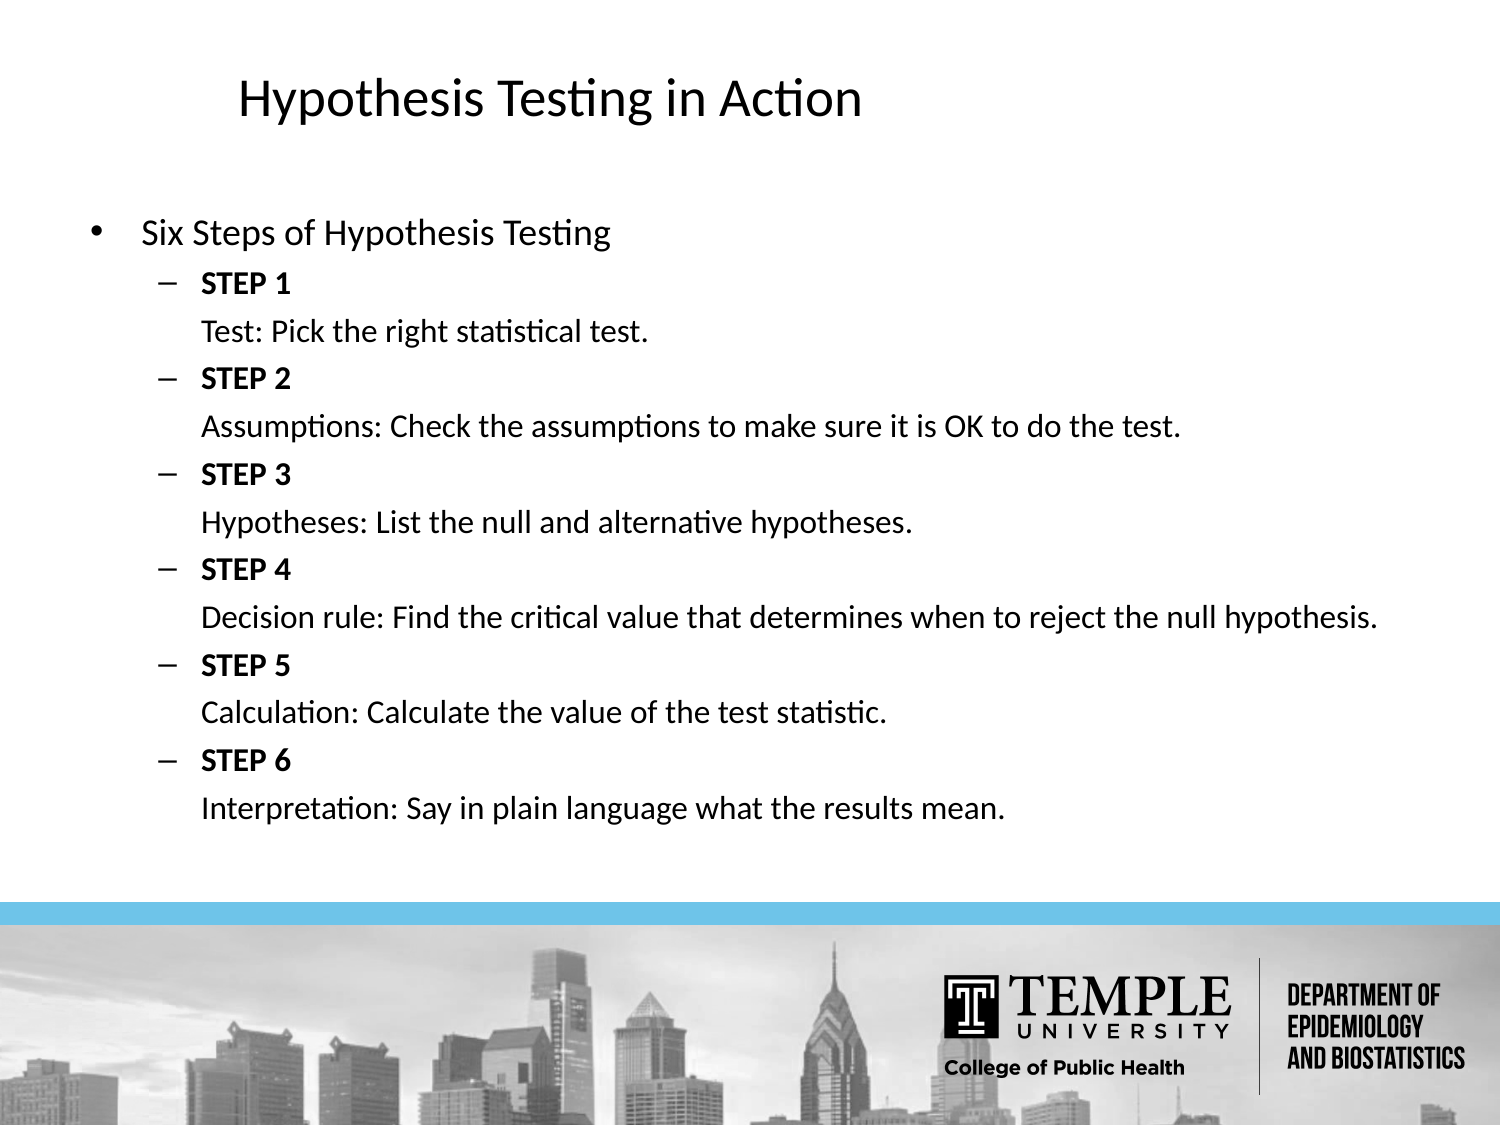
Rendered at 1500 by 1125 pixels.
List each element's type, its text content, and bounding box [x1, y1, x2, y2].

picture [0, 902, 1500, 1125]
title Hypothesis Testing in Action [106, 53, 996, 136]
list Six Steps of Hypothesis Testing STEP 1 Test: Pick the right statistical test. STEP 2 Assumptions: Check the assumptions to make sure it is OK to do the test. STEP 3 Hypotheses: List the null and alternative hypotheses. STEP 4 Decision rule: Find the critical value that determines when to reject the null hypothesis. STEP 5 Calculation: Calculate the value of the test statistic. STEP 6 Interpretation: Say in plain language what the results mean. [75, 191, 1425, 850]
